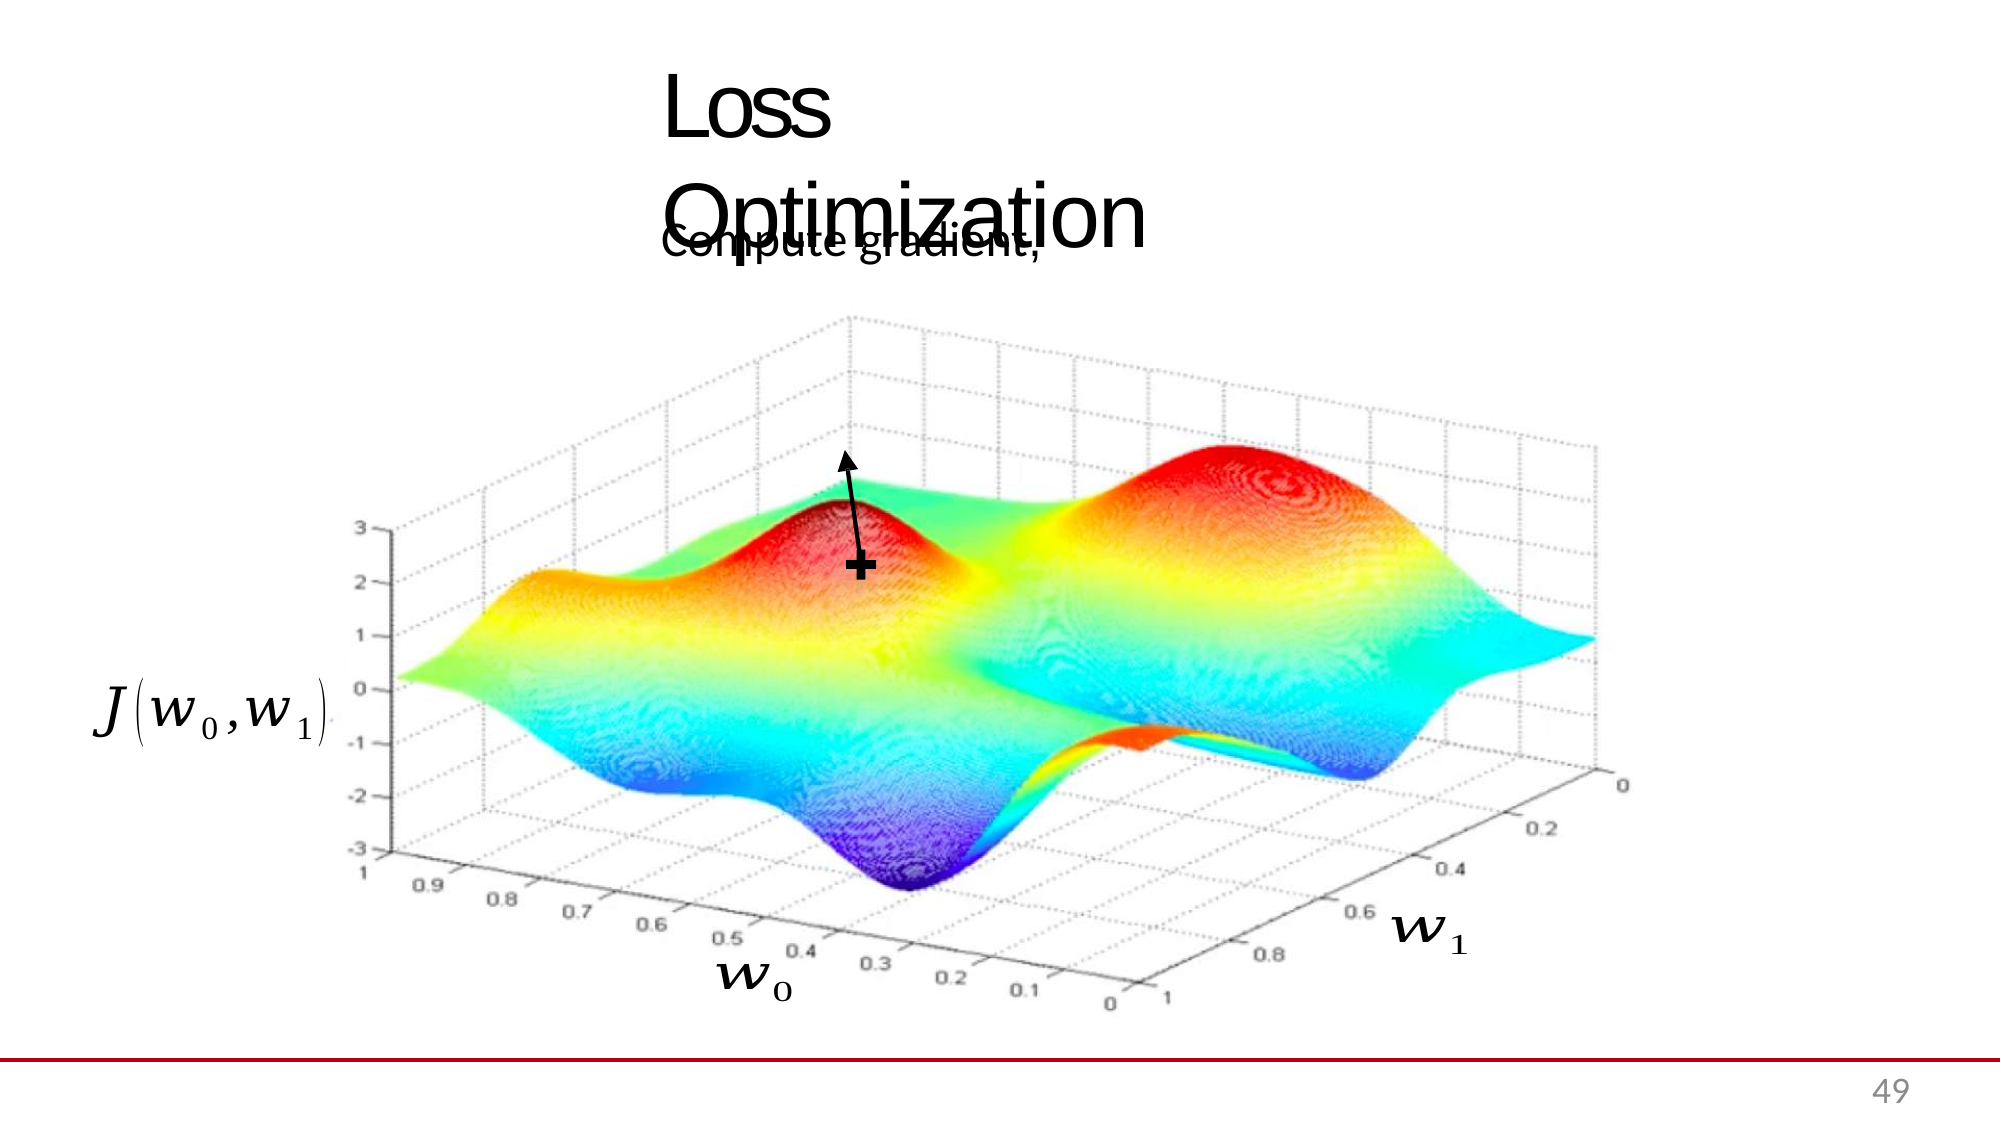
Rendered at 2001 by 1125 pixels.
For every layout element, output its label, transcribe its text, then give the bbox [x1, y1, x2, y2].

title Loss Optimization [658, 44, 1342, 267]
slide_number 49 [1449, 1065, 1910, 1122]
text_box [837, 450, 862, 555]
text_box [856, 569, 866, 580]
text_box [856, 549, 866, 561]
text_box [325, 309, 1635, 1018]
